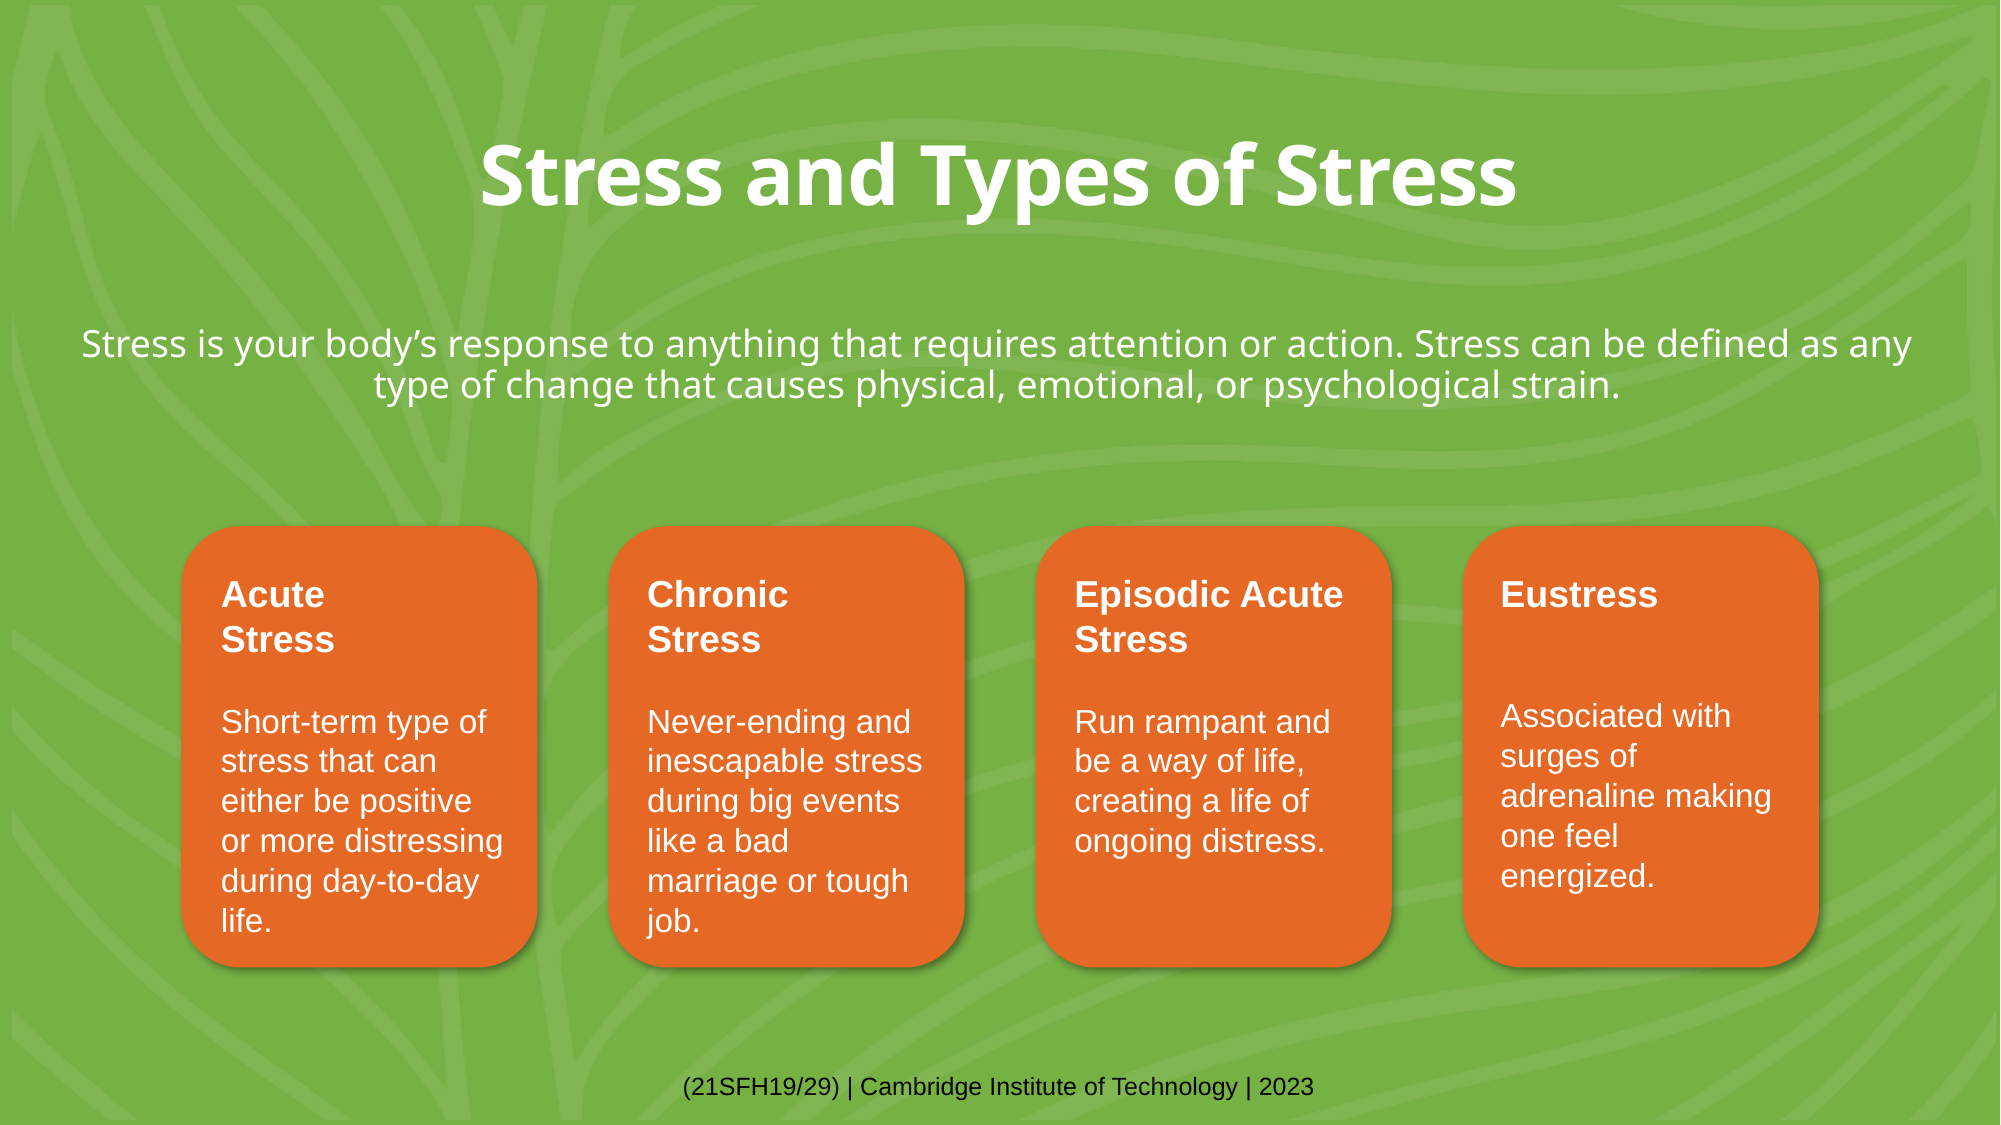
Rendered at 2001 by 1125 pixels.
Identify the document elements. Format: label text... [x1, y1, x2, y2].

text_box [1034, 525, 1393, 969]
title Stress and Types of Stress [250, 121, 1750, 223]
text_box Acute Stress Short-term type of stress that can either be positive or more distressing during day-to-day life. [205, 562, 522, 947]
text_box [1461, 525, 1820, 969]
list Stress is your body’s response to anything that requires attention or action. Stress can be defined as any type of change that causes physical, emotional, or psychological strain. [65, 325, 1931, 578]
picture [0, 5, 2001, 1120]
text_box [607, 525, 966, 969]
text_box [180, 525, 539, 969]
text_box Chronic Stress Never-ending and inescapable stress during big events like a bad marriage or tough job. [632, 562, 941, 947]
text_box Episodic Acute Stress Run rampant and be a way of life, creating a life of ongoing distress. [1059, 562, 1368, 867]
text_box Eustress Associated with surges of adrenaline making one feel energized. [1485, 562, 1794, 902]
